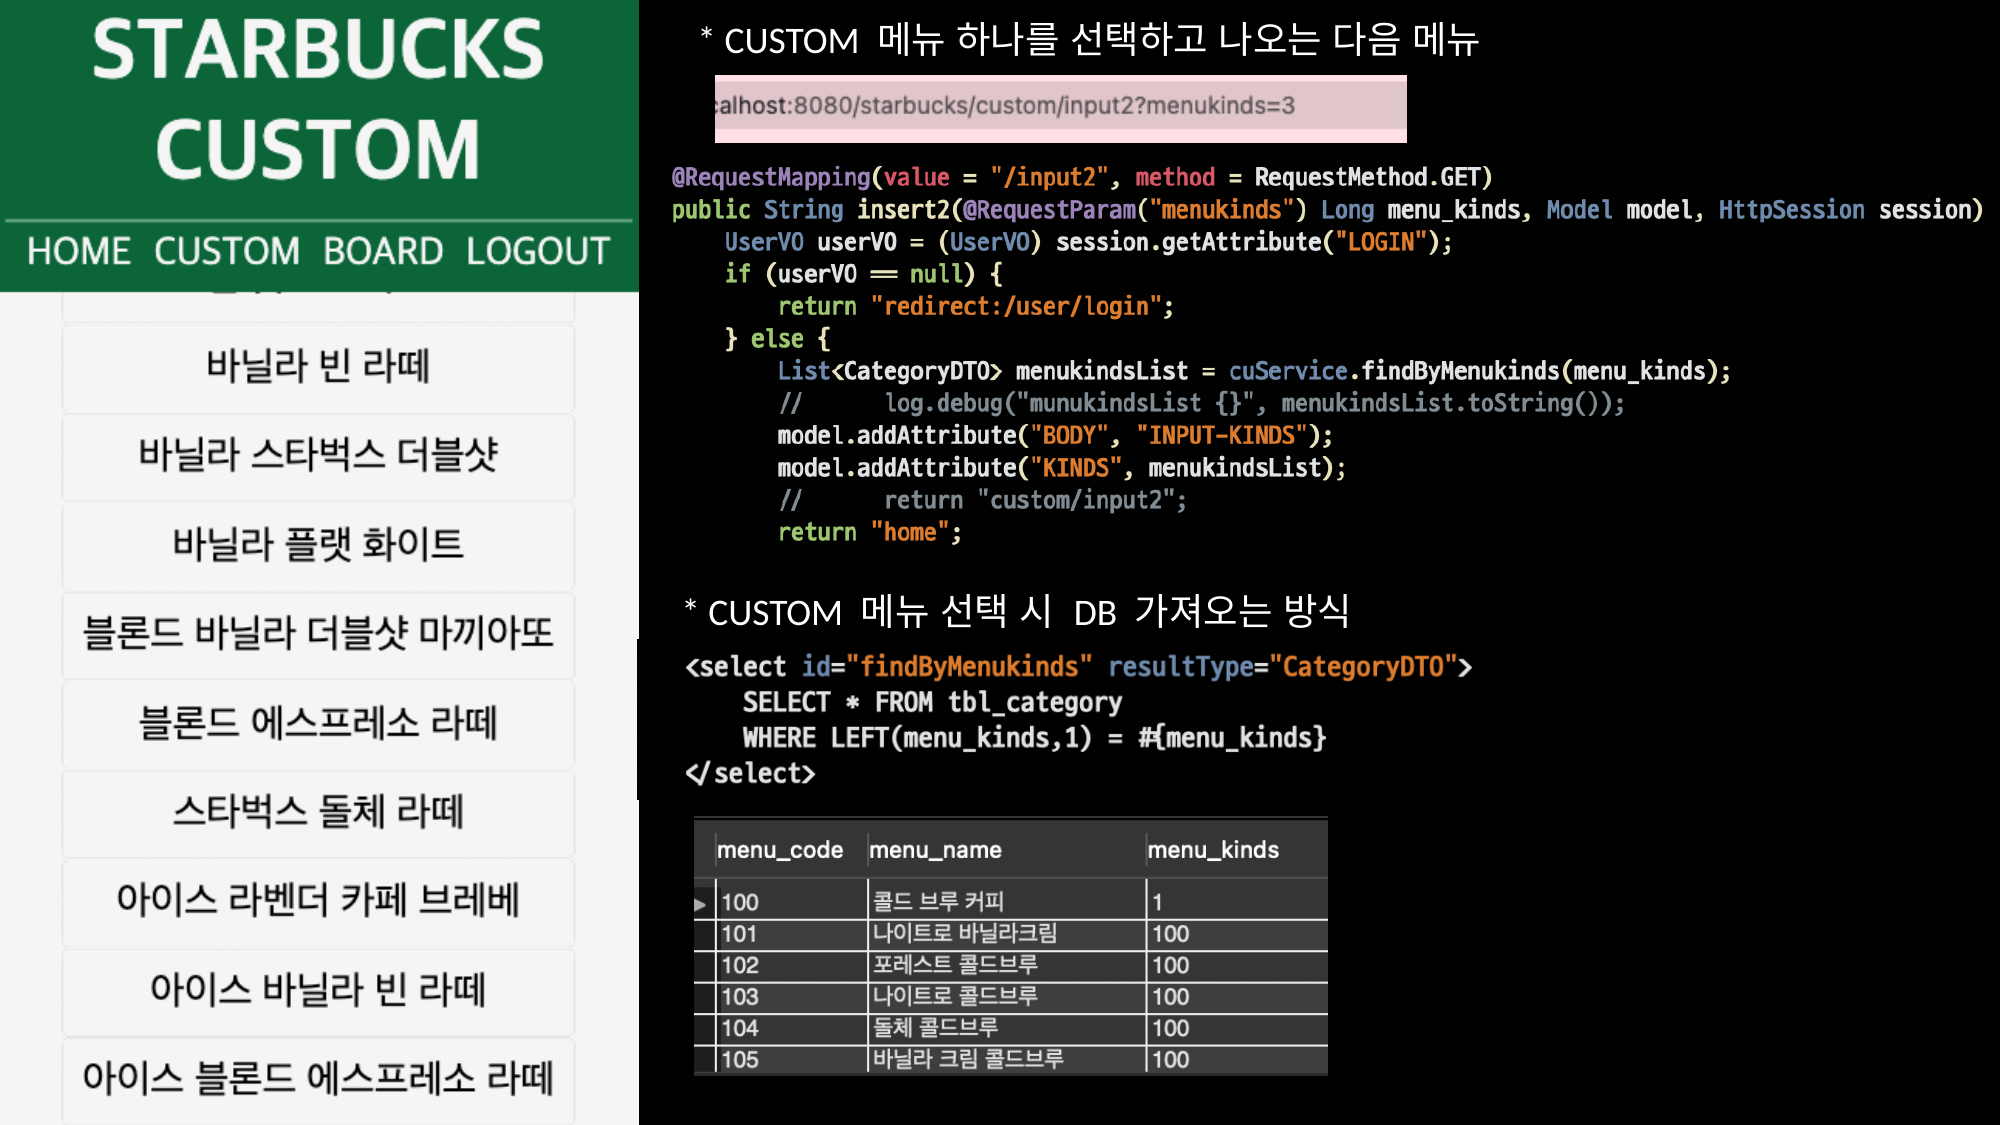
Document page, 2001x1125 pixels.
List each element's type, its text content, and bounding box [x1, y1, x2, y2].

picture [0, 0, 1596, 1125]
picture [694, 816, 1328, 1076]
picture [656, 148, 1990, 563]
text_box * CUSTOM 메뉴 선택 시 DB 가져오는 방식 [666, 580, 1368, 639]
text_box * CUSTOM 메뉴 하나를 선택하고 나오는 다음 메뉴 [682, 8, 1497, 68]
picture [715, 75, 1407, 143]
